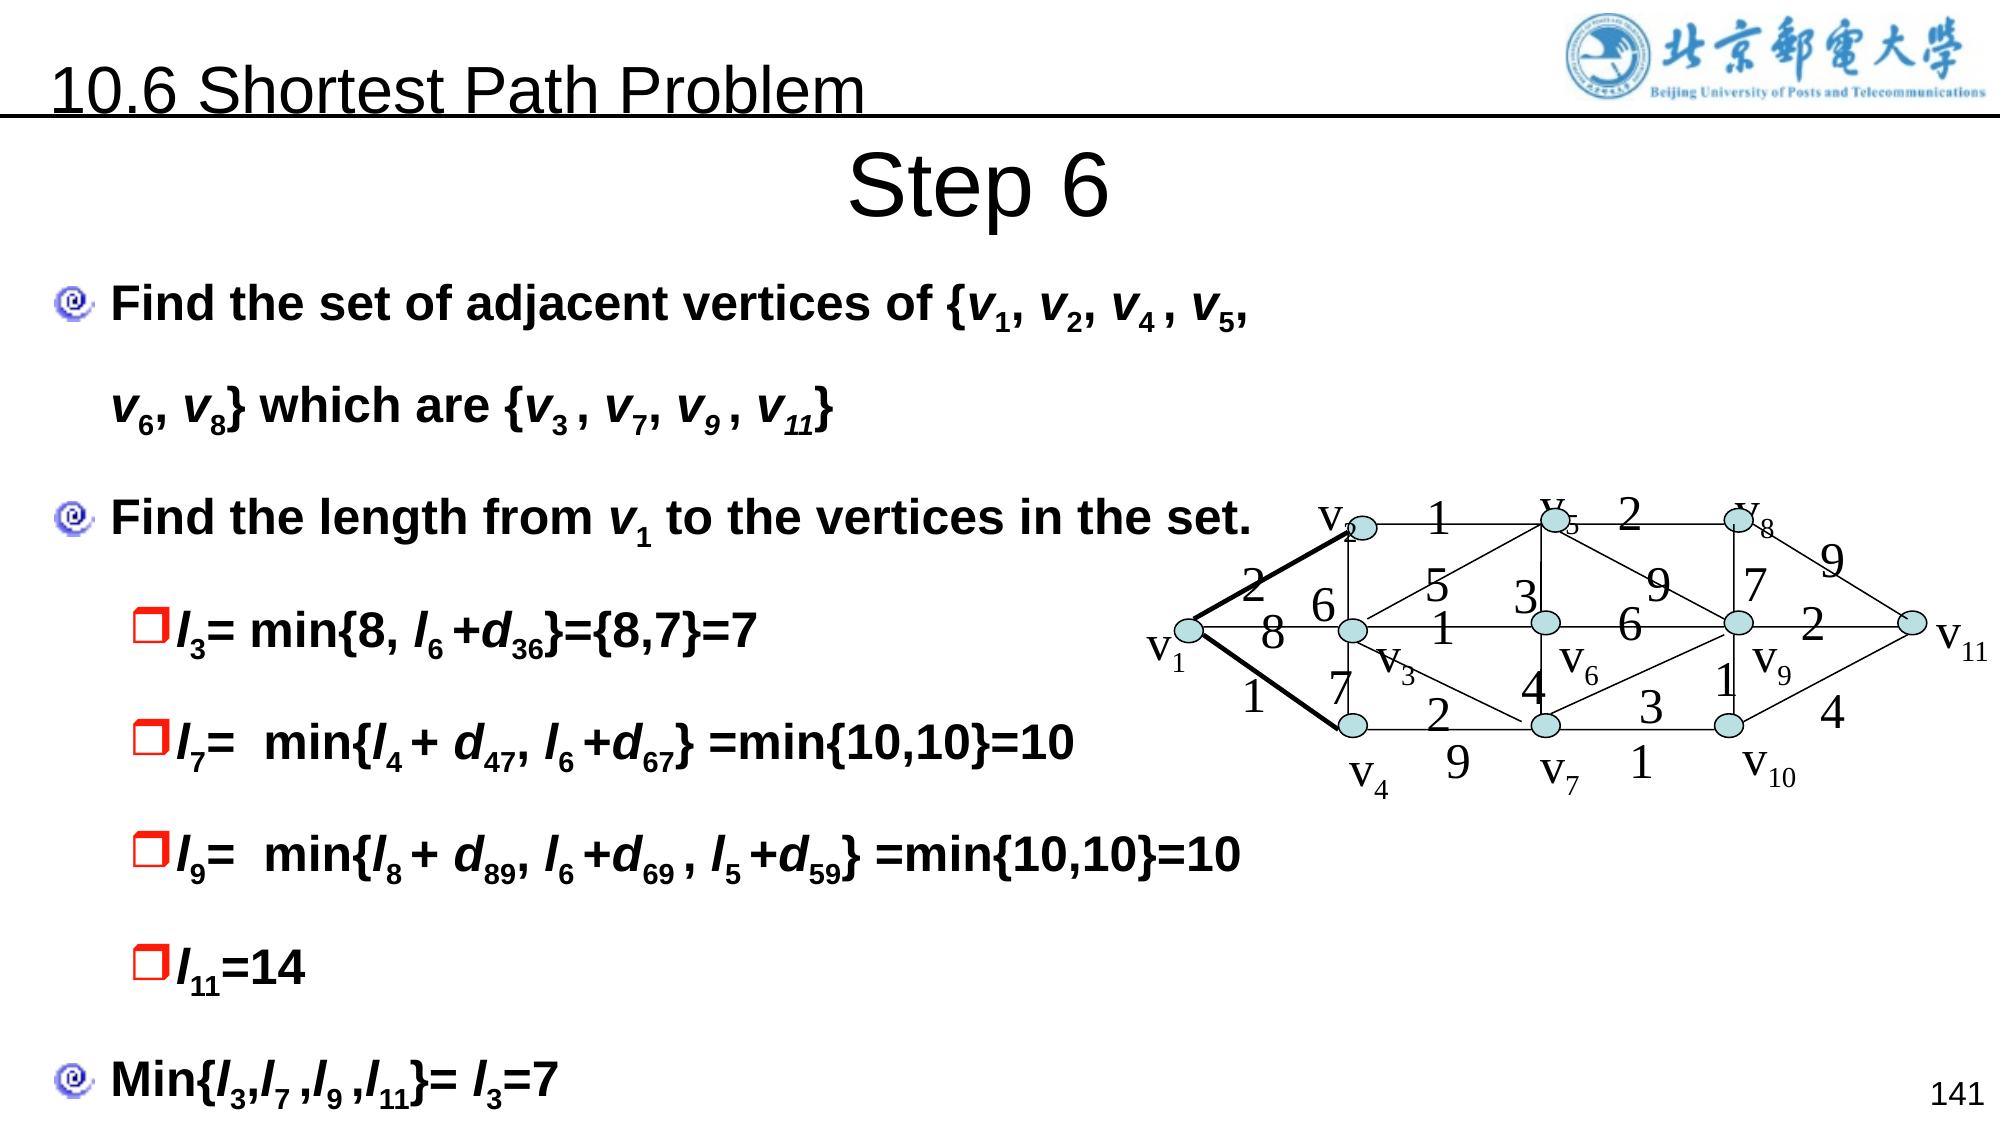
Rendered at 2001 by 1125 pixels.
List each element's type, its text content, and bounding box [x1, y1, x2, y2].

picture [54, 1063, 95, 1099]
text_box Find the set of adjacent vertices of {v1, v2, v4 , v5, v6, v8} which are {v3 , v7, v9 , v11} Find the length from v1 to the vertices in the set. l3= min{8, l6 +d36}={8,7}=7 l7= min{l4 + d47, l6 +d67} =min{10,10}=10 l9= min{l8 + d89, l6 +d69 , l5 +d59} =min{10,10}=10 l11=14 Min{l3,l7 ,l9 ,l11}= l3=7 Connect v6 to v3 [39, 228, 1315, 1125]
picture [54, 501, 95, 537]
picture [54, 286, 95, 322]
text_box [1135, 464, 2000, 786]
text_box Step 6 [339, 117, 1619, 306]
picture [1849, 13, 1988, 101]
text_box 10.6 Shortest Path Problem [34, 0, 1849, 135]
